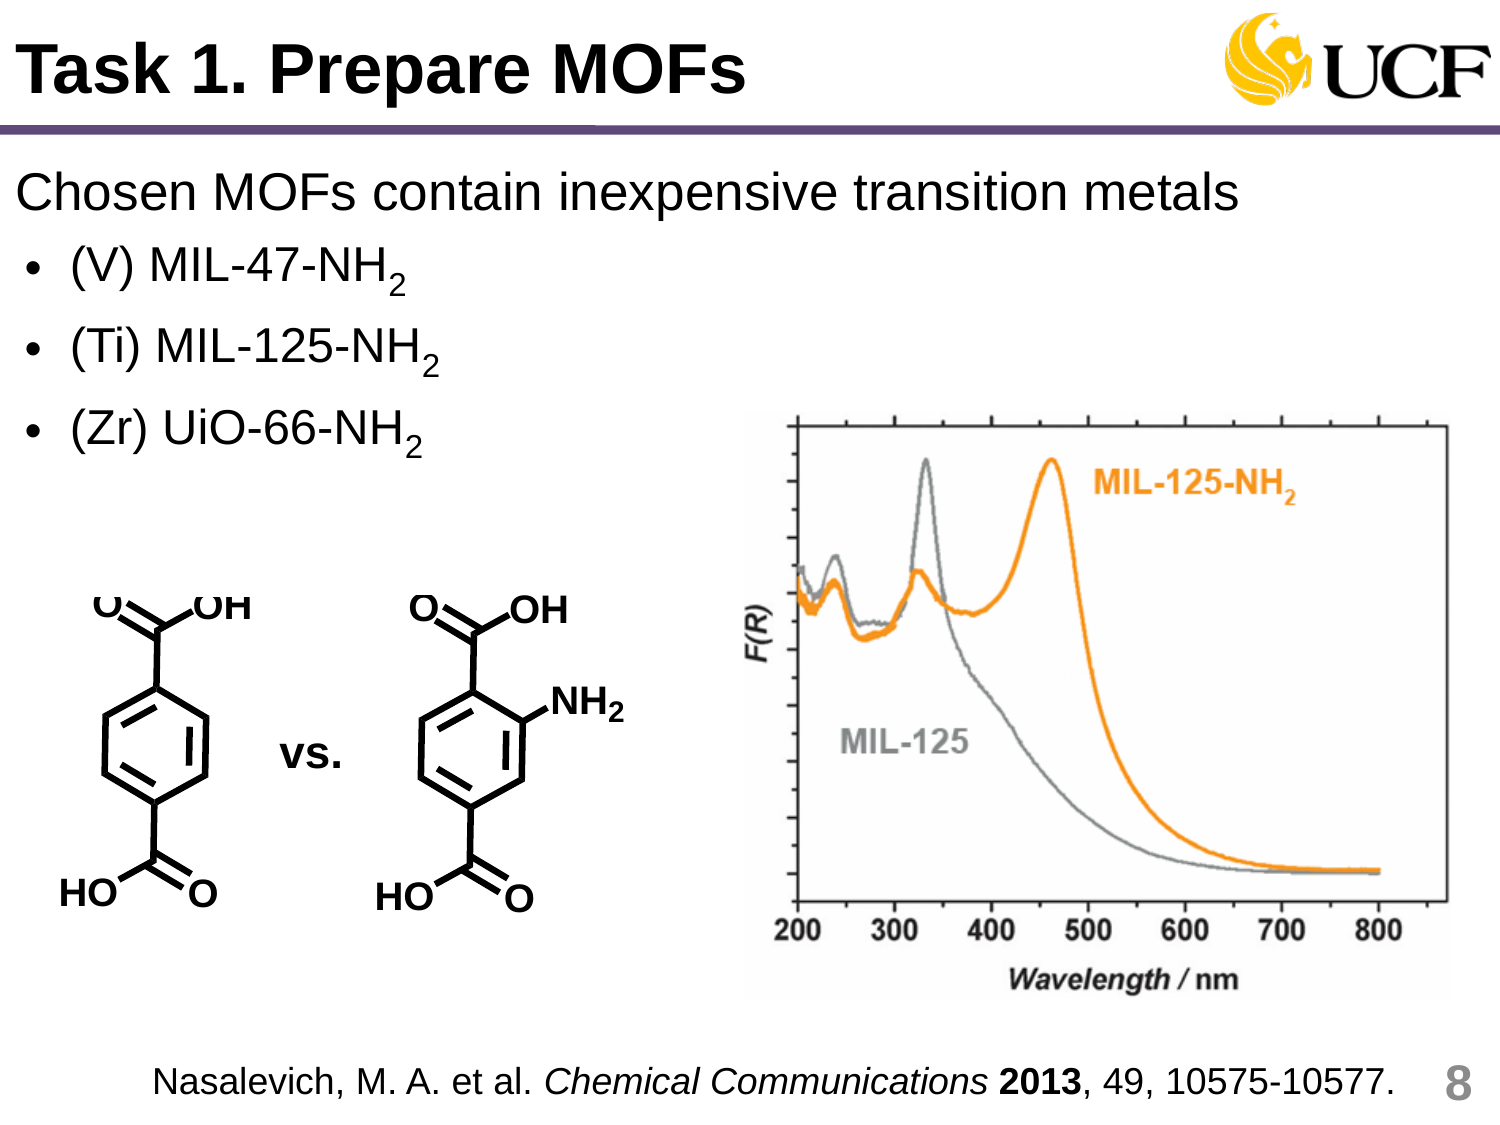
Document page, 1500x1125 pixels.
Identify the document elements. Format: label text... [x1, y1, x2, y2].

slide_number 8 [1425, 1050, 1488, 1110]
text_box Nasalevich, M. A. et al. Chemical Communications 2013, 49, 10575-10577. [137, 1049, 1425, 1110]
picture [1224, 12, 1492, 106]
picture [743, 412, 1451, 1000]
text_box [370, 595, 628, 926]
text_box vs. [264, 715, 358, 786]
list Chosen MOFs contain inexpensive transition metals (V) MIL-47-NH2 (Ti) MIL-125-NH2 (Zr) UiO-66-NH2 [0, 149, 1488, 475]
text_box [54, 596, 256, 926]
title Task 1. Prepare MOFs [0, 0, 1213, 129]
